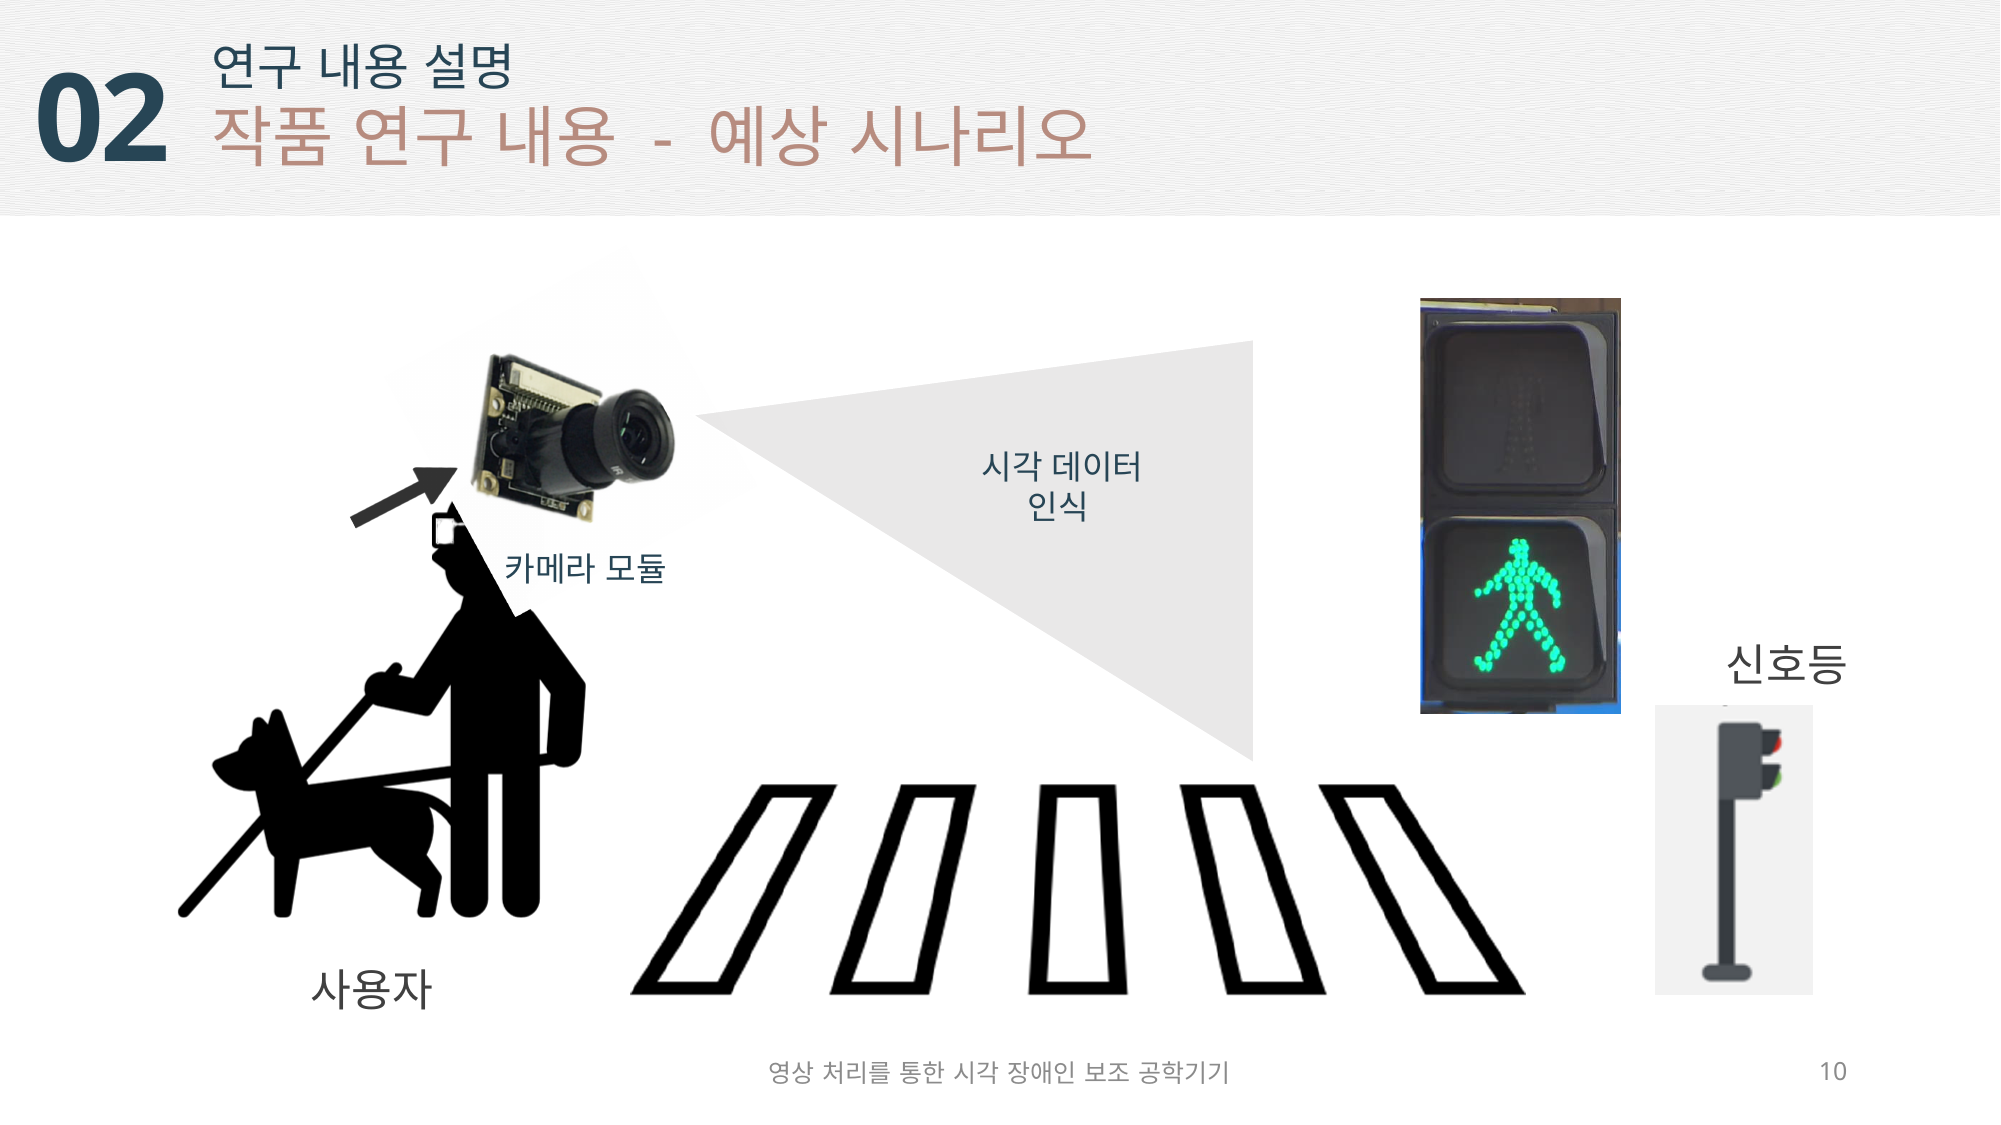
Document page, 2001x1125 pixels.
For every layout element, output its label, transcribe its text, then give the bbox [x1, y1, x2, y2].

text_box 연구 내용 설명 작품 연구 내용 - 예상 시나리오 [196, 27, 1953, 183]
picture [152, 247, 756, 931]
text_box 카메라 모듈 [611, 541, 721, 596]
text_box 사용자 [281, 955, 475, 1024]
slide_number 10 [1412, 1042, 1863, 1103]
text_box 02 [19, 31, 213, 194]
text_box 신호등 [1690, 630, 1884, 699]
text_box [0, 0, 2000, 217]
footer 영상 처리를 통한 시각 장애인 보조 공학기기 [662, 1057, 1338, 1103]
picture [1655, 705, 1813, 995]
picture [614, 298, 1621, 1057]
text_box 시각 데이터 인식 [933, 439, 1193, 534]
text_box [707, 338, 1256, 706]
